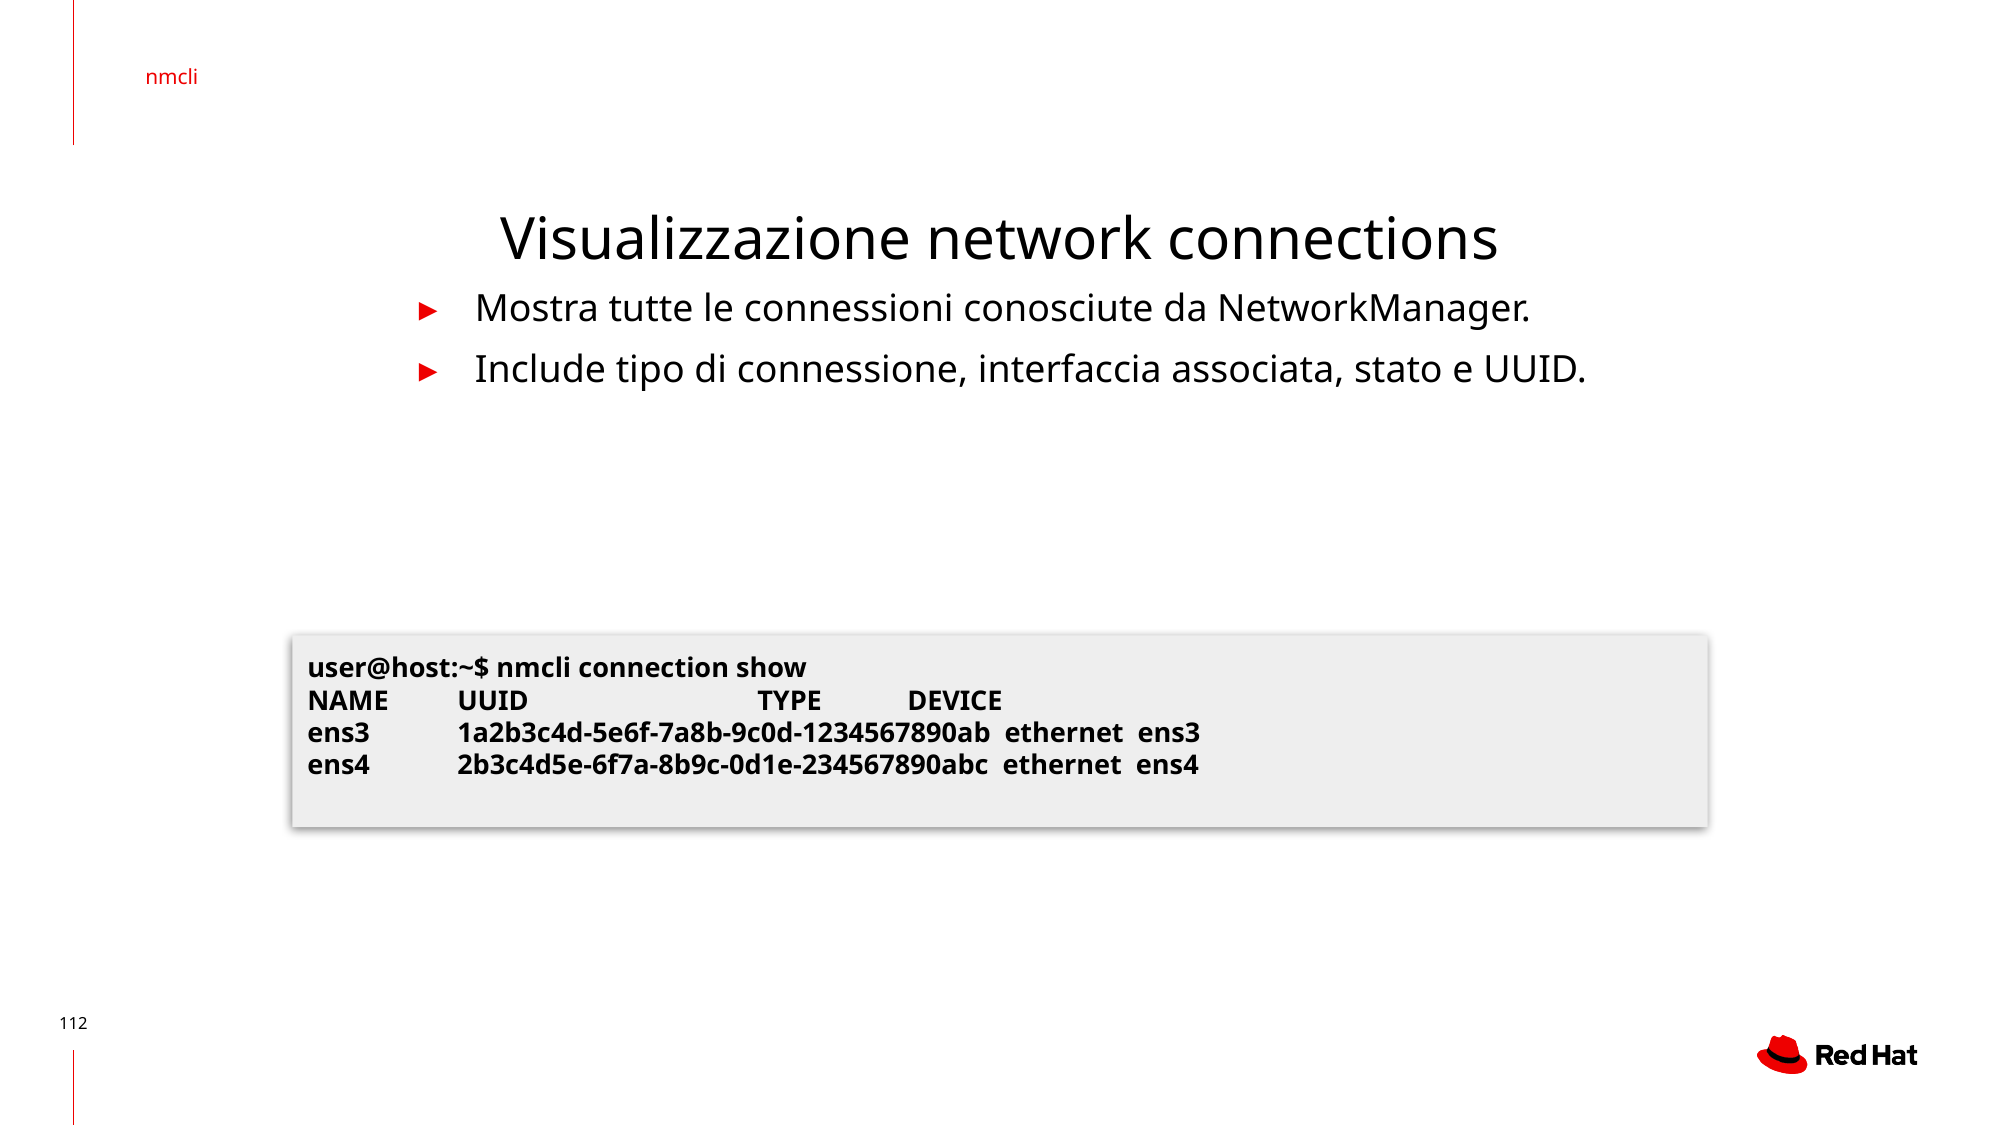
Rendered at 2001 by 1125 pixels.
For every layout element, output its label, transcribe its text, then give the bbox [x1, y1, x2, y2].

slide_number ‹#› [13, 1012, 134, 1036]
subtitle nmcli [73, 9, 919, 143]
picture [1757, 1035, 1918, 1074]
title Visualizzazione network connections [145, 180, 1855, 272]
text_box user@host:~$ nmcli connection show NAME UUID TYPE DEVICE ens3 1a2b3c4d-5e6f-7a8b-9c0d-1234567890ab ethernet ens3 ens4 2b3c4d5e-6f7a-8b9c-0d1e-234567890abc ethernet ens4 [292, 635, 1708, 828]
list Mostra tutte le connessioni conosciute da NetworkManager. Include tipo di connessione, interfaccia associata, stato e UUID. [399, 272, 1600, 544]
